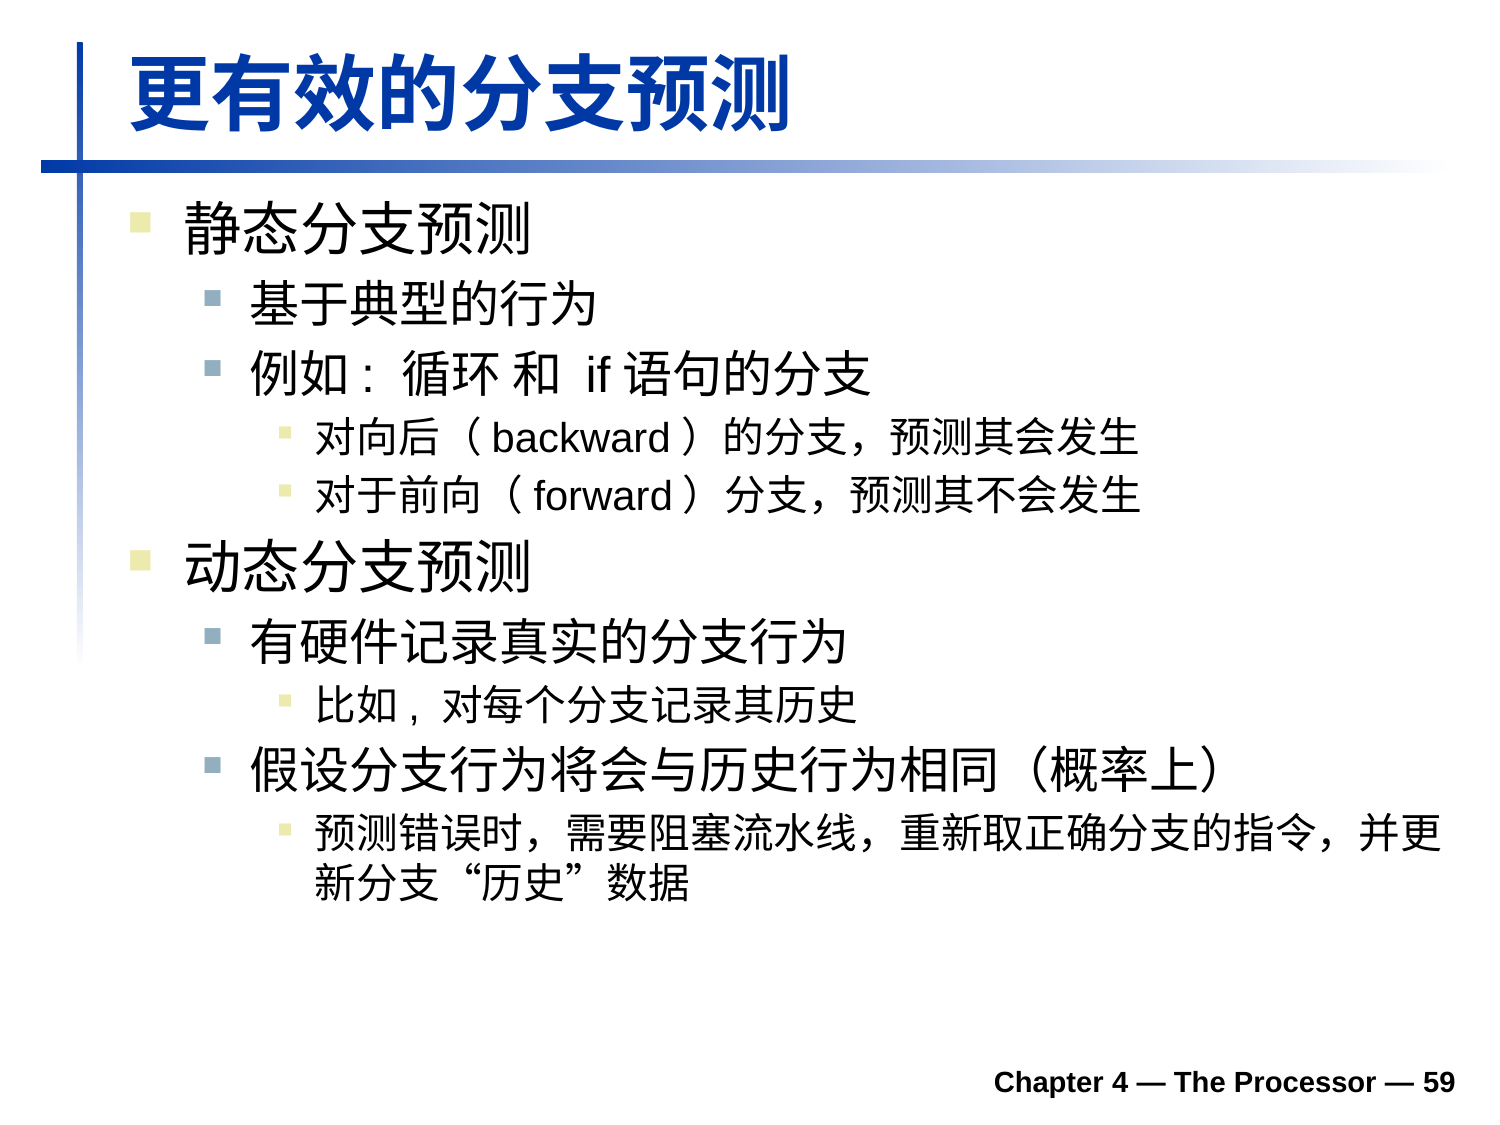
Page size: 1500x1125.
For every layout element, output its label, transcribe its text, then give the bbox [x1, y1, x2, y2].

list 静态分支预测 基于典型的行为 例如: 循环 和 if语句的分支 对向后（backward）的分支，预测其会发生 对于前向（forward）分支，预测其不会发生 动态分支预测 有硬件记录真实的分支行为 比如, 对每个分支记录其历史 假设分支行为将会与历史行为相同（概率上） 预测错误时，需要阻塞流水线，重新取正确分支的指令，并更新分支“历史”数据 [112, 184, 1469, 1024]
footer Chapter 4 — The Processor — [277, 1046, 1471, 1106]
title 更有效的分支预测 [112, 32, 1468, 149]
